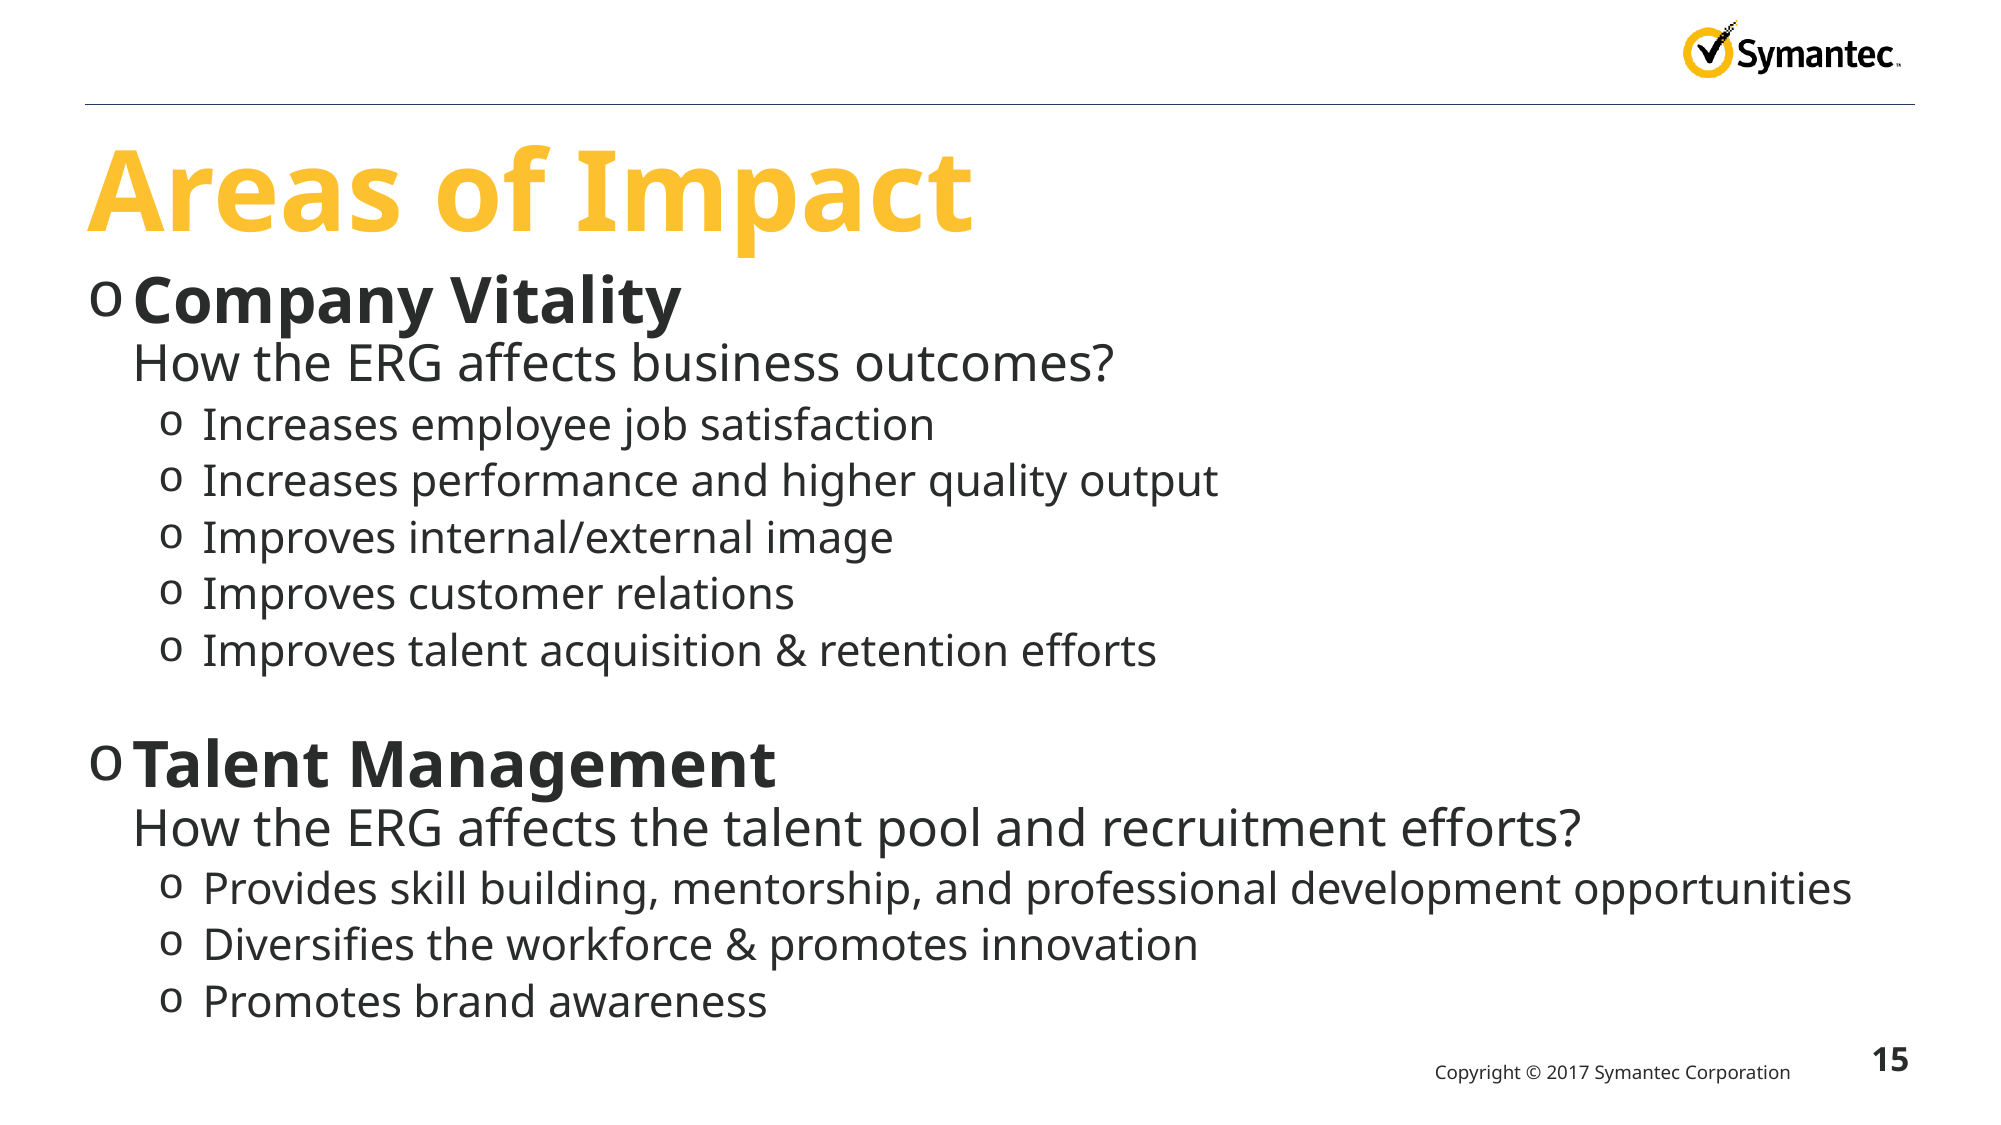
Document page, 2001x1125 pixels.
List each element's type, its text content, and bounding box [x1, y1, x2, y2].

title Areas of Impact [86, 145, 1910, 255]
picture [1683, 20, 1901, 78]
list Company Vitality How the ERG affects business outcomes? Increases employee job satisfaction Increases performance and higher quality output Improves internal/external image Improves customer relations Improves talent acquisition & retention efforts Talent Management How the ERG affects the talent pool and recruitment efforts? Provides skill building, mentorship, and professional development opportunities Diversifies the workforce & promotes innovation Promotes brand awareness [86, 268, 1910, 1042]
